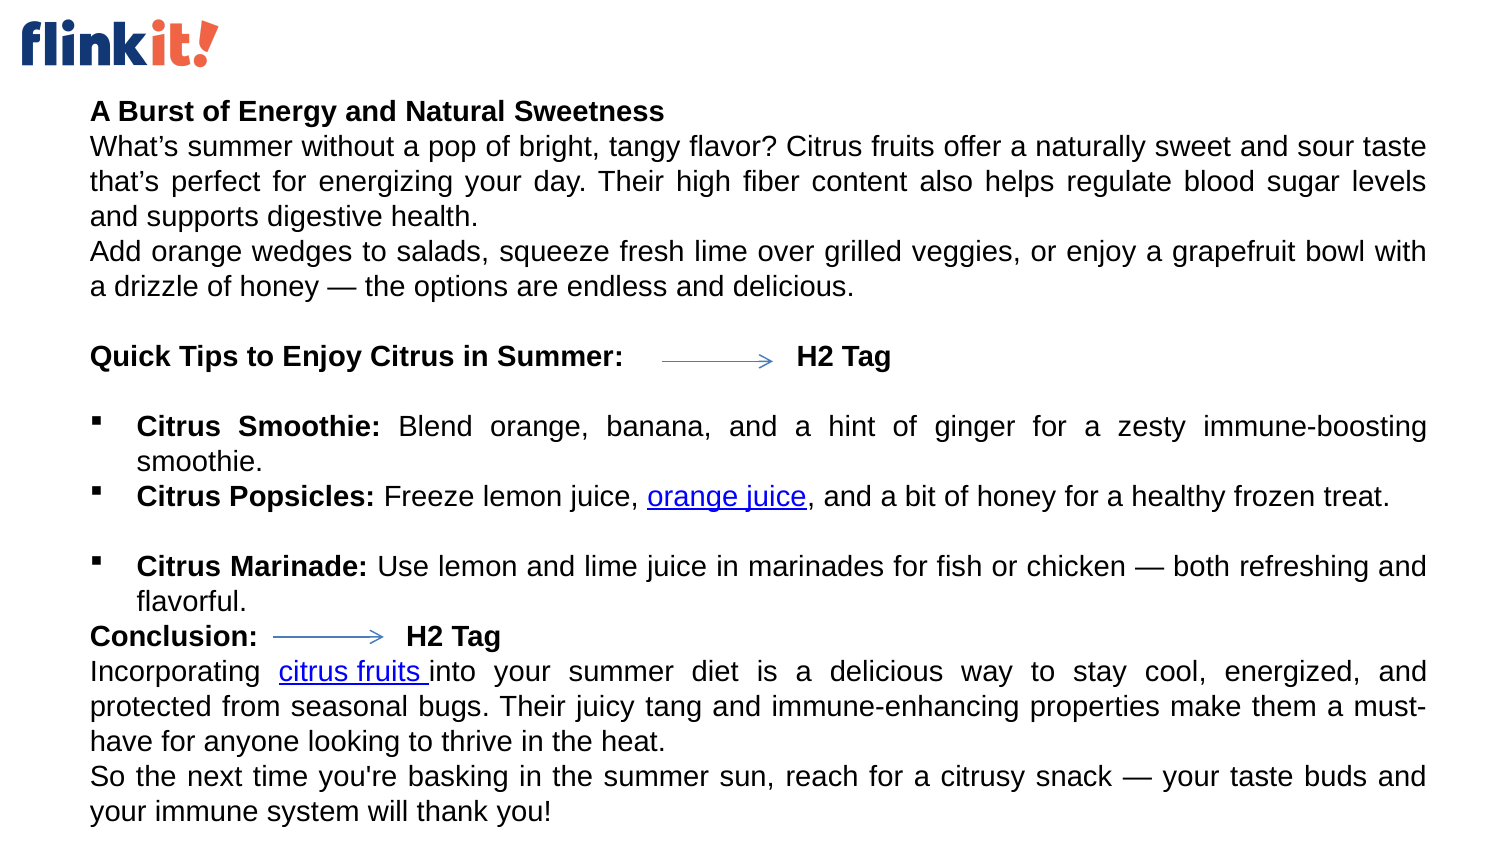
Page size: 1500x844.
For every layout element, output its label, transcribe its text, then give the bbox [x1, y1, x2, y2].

picture [21, 18, 219, 68]
text_box A Burst of Energy and Natural Sweetness What’s summer without a pop of bright, tangy flavor? Citrus fruits offer a naturally sweet and sour taste that’s perfect for energizing your day. Their high fiber content also helps regulate blood sugar levels and supports digestive health. Add orange wedges to salads, squeeze fresh lime over grilled veggies, or enjoy a grapefruit bowl with a drizzle of honey — the options are endless and delicious. Quick Tips to Enjoy Citrus in Summer: H2 Tag Citrus Smoothie: Blend orange, banana, and a hint of ginger for a zesty immune-boosting smoothie. Citrus Popsicles: Freeze lemon juice, orange juice, and a bit of honey for a healthy frozen treat. Citrus Marinade: Use lemon and lime juice in marinades for fish or chicken — both refreshing and flavorful. Conclusion: H2 Tag Incorporating citrus fruits into your summer diet is a delicious way to stay cool, energized, and protected from seasonal bugs. Their juicy tang and immune-enhancing properties make them a must-have for anyone looking to thrive in the heat. So the next time you're basking in the summer sun, reach for a citrusy snack — your taste buds and your immune system will thank you! [74, 85, 1444, 835]
